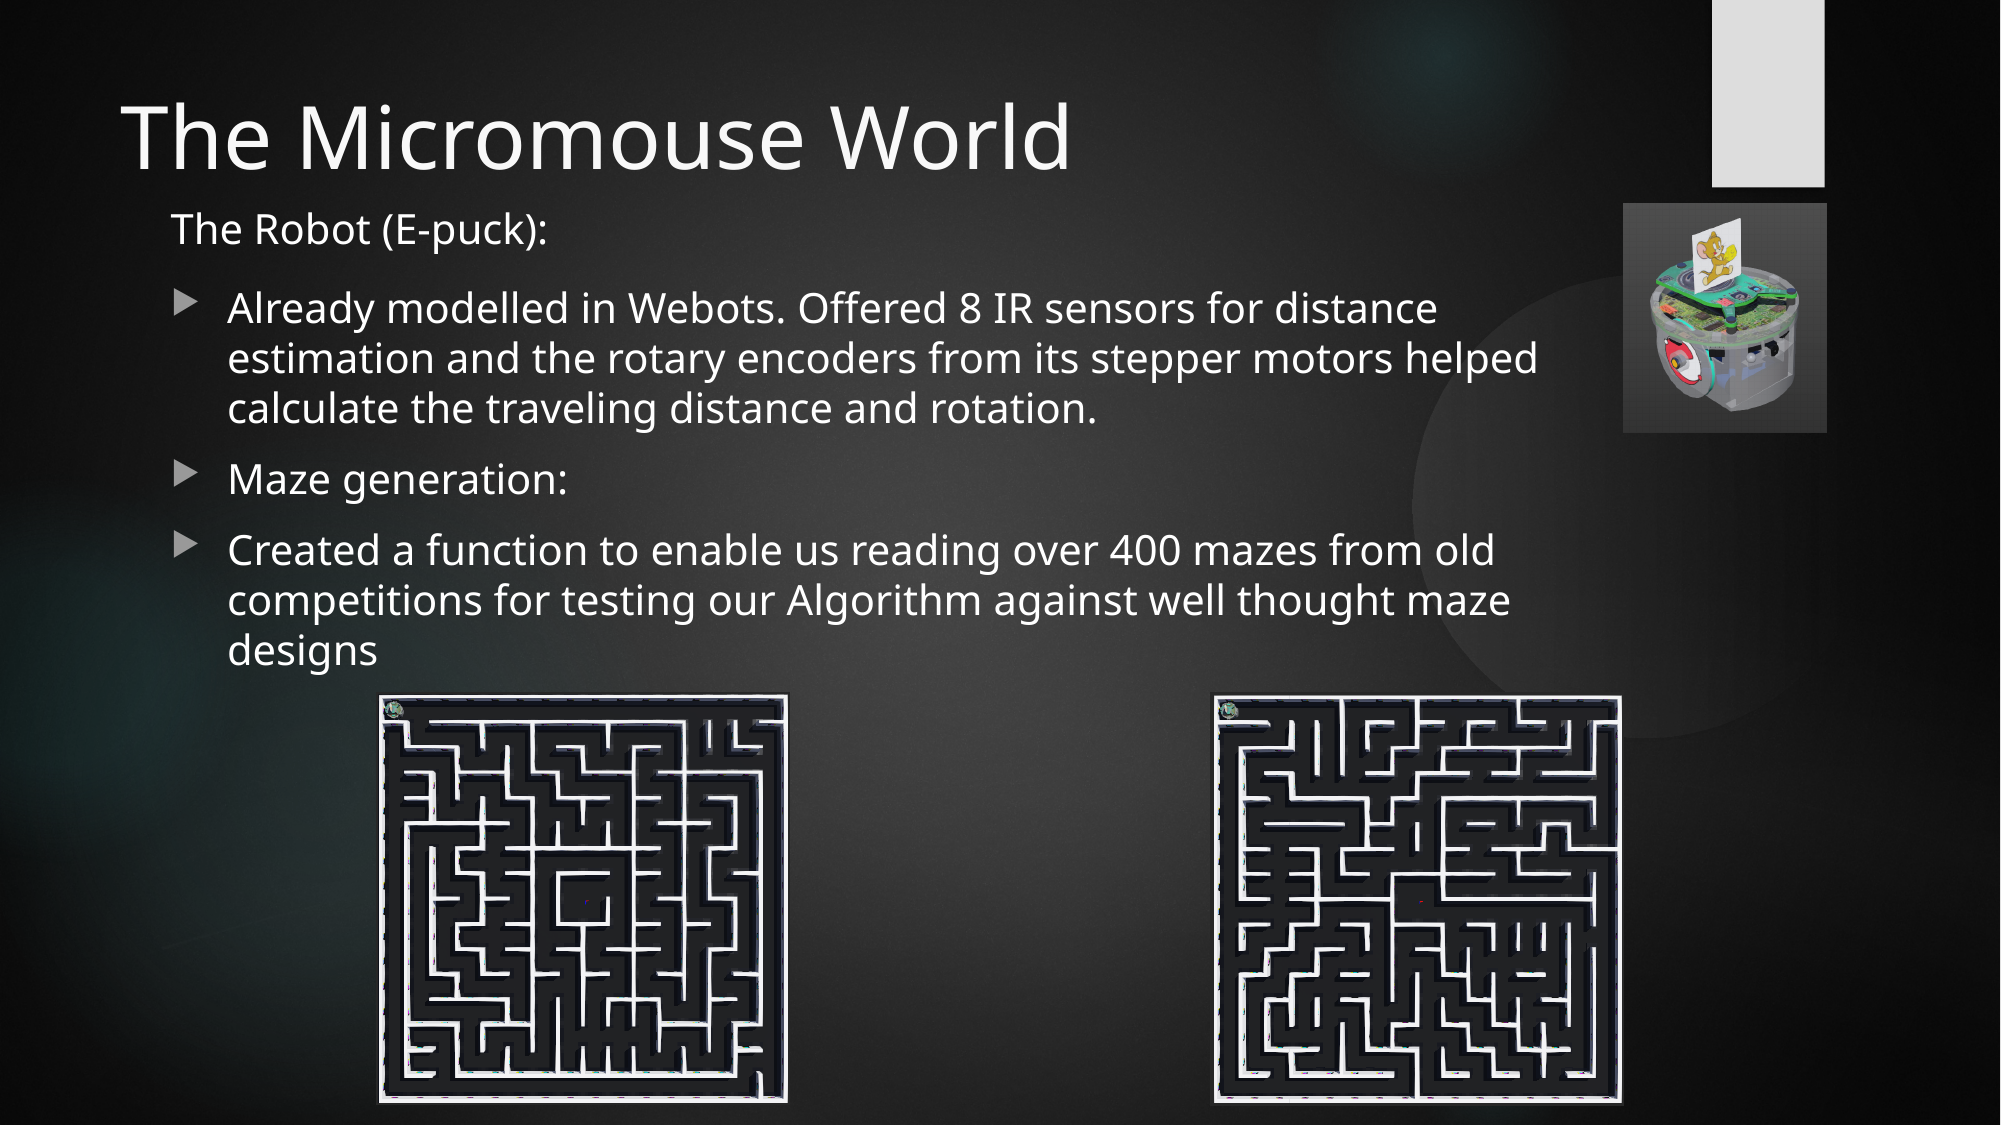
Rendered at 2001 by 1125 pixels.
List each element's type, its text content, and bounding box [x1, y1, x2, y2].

text_box The Robot (E-puck): Already modelled in Webots. Offered 8 IR sensors for distance estimation and the rotary encoders from its stepper motors helped calculate the traveling distance and rotation. Maze generation: Created a function to enable us reading over 400 mazes from old competitions for testing our Algorithm against well thought maze designs [155, 195, 1624, 693]
picture [0, 0, 2001, 1125]
text_box The Micromouse World [105, 74, 1649, 304]
